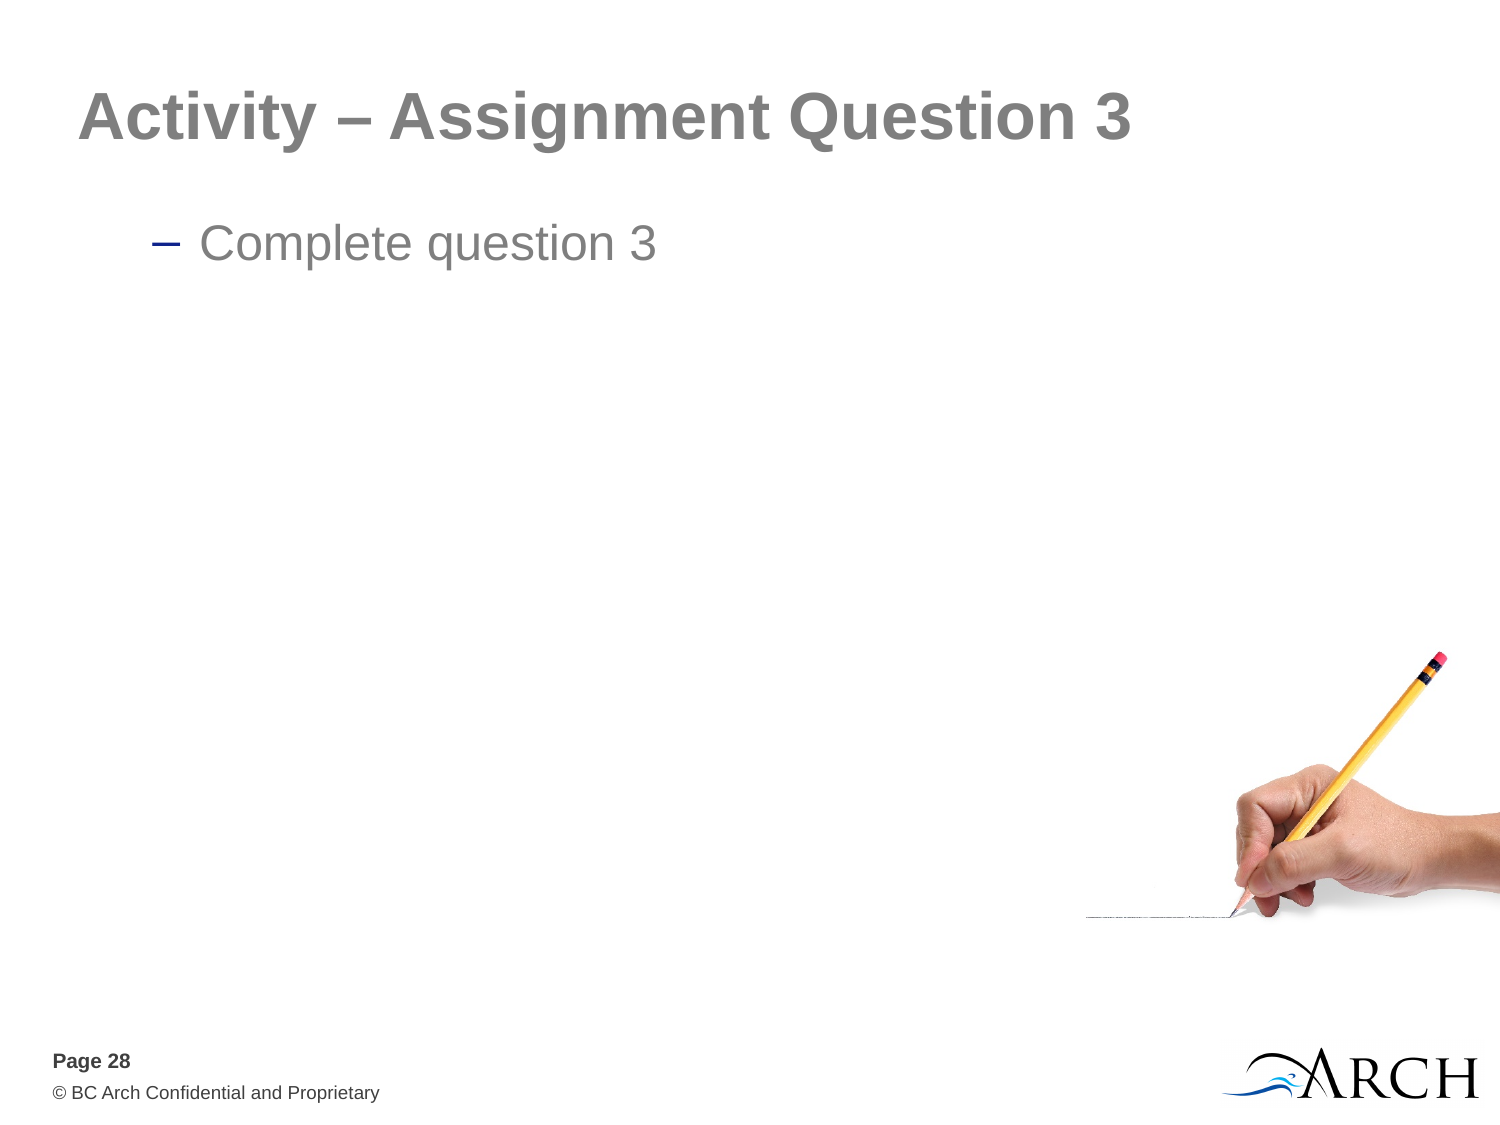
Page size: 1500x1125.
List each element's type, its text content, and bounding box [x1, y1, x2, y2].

title Activity – Assignment Question 3 [62, 62, 1413, 163]
picture [1220, 1039, 1485, 1108]
list Complete question 3 [62, 202, 1413, 1040]
picture [1086, 636, 1500, 941]
